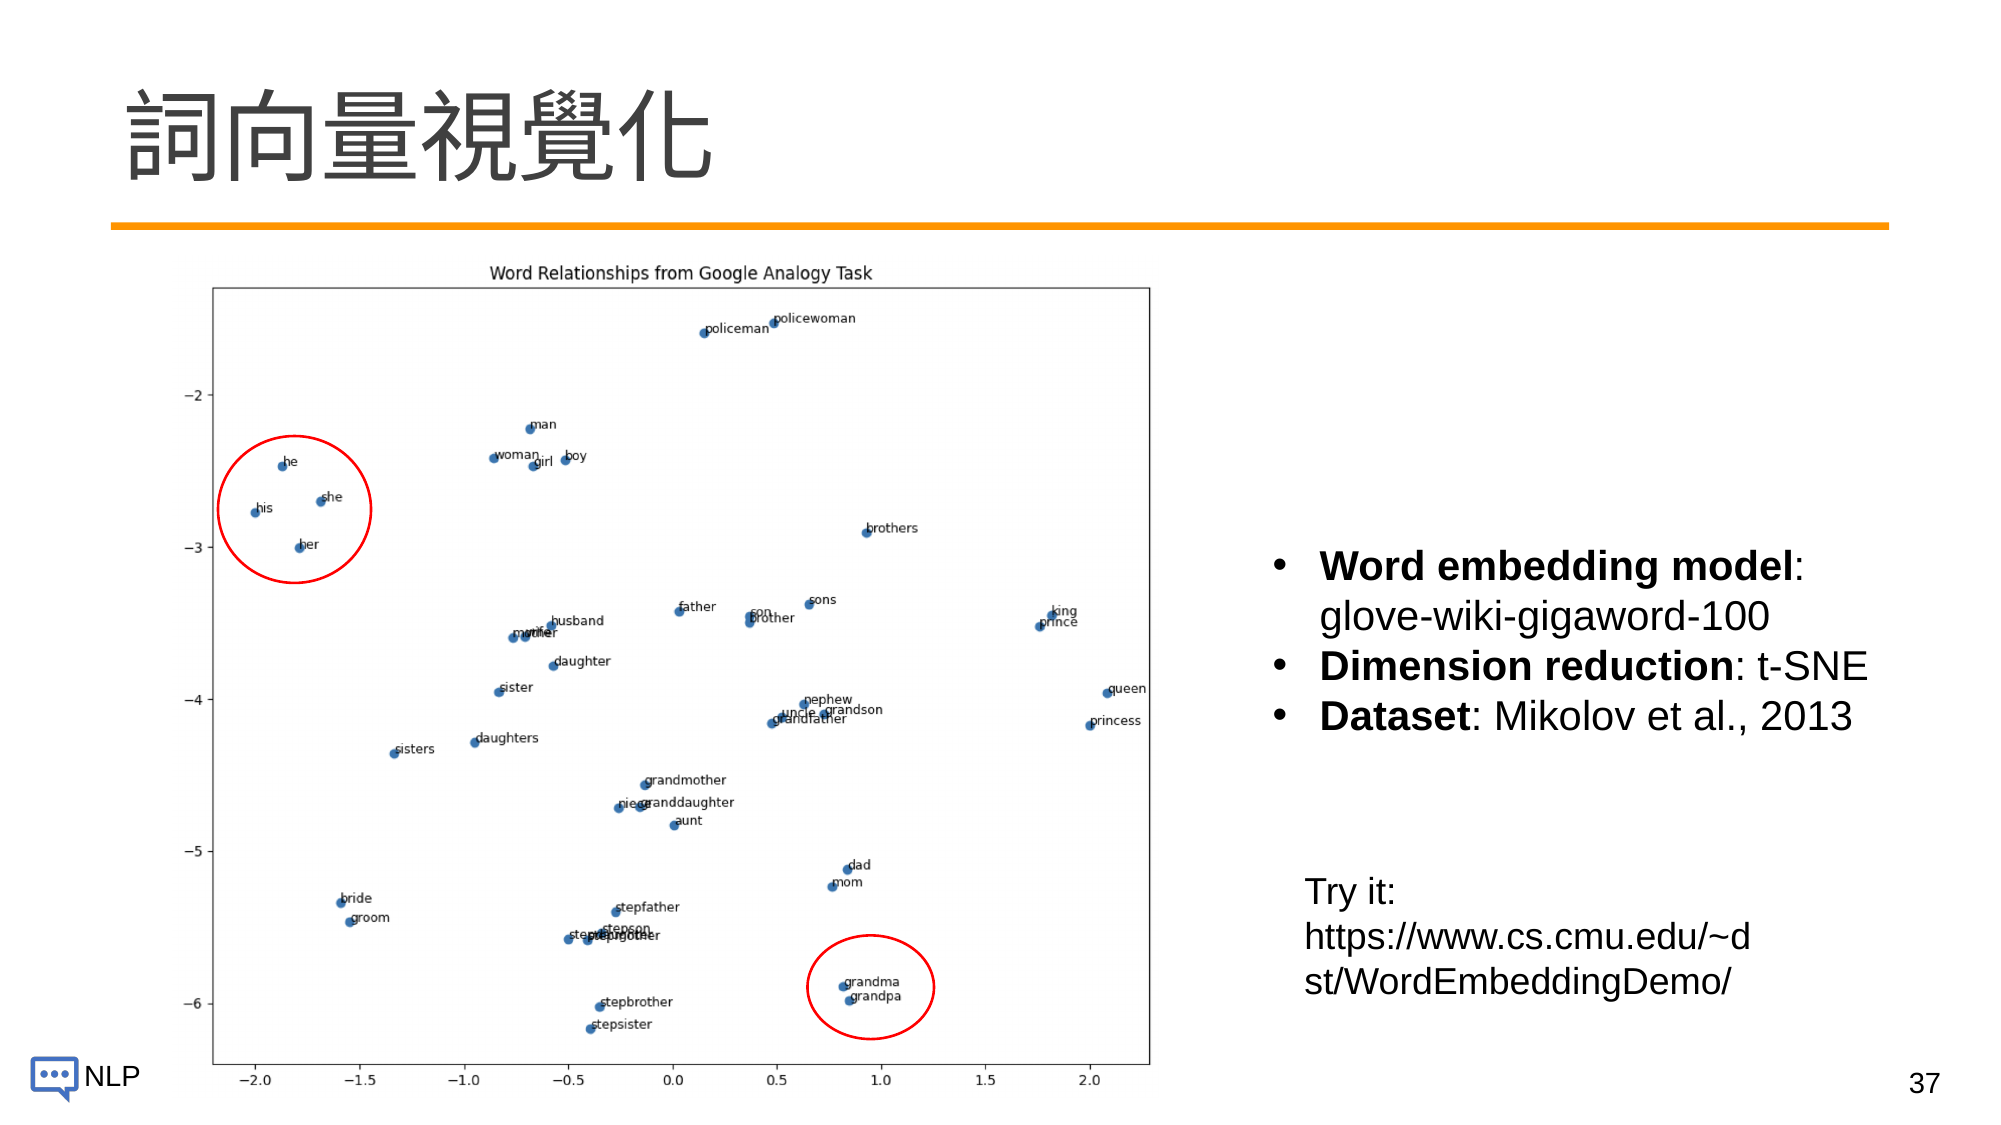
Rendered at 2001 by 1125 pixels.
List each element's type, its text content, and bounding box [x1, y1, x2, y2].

picture [23, 1047, 86, 1110]
picture [171, 254, 1159, 1099]
text_box Try it: https://www.cs.cmu.edu/~dst/WordEmbeddingDemo/ [1289, 859, 1779, 1010]
slide_number 37 [1740, 1052, 1957, 1113]
text_box Word embedding model: glove-wiki-gigaword-100 Dimension reduction: t-SNE Dataset: Mikolov et al., 2013 [1257, 531, 1909, 747]
title 詞向量視覺化 [107, 58, 1899, 228]
